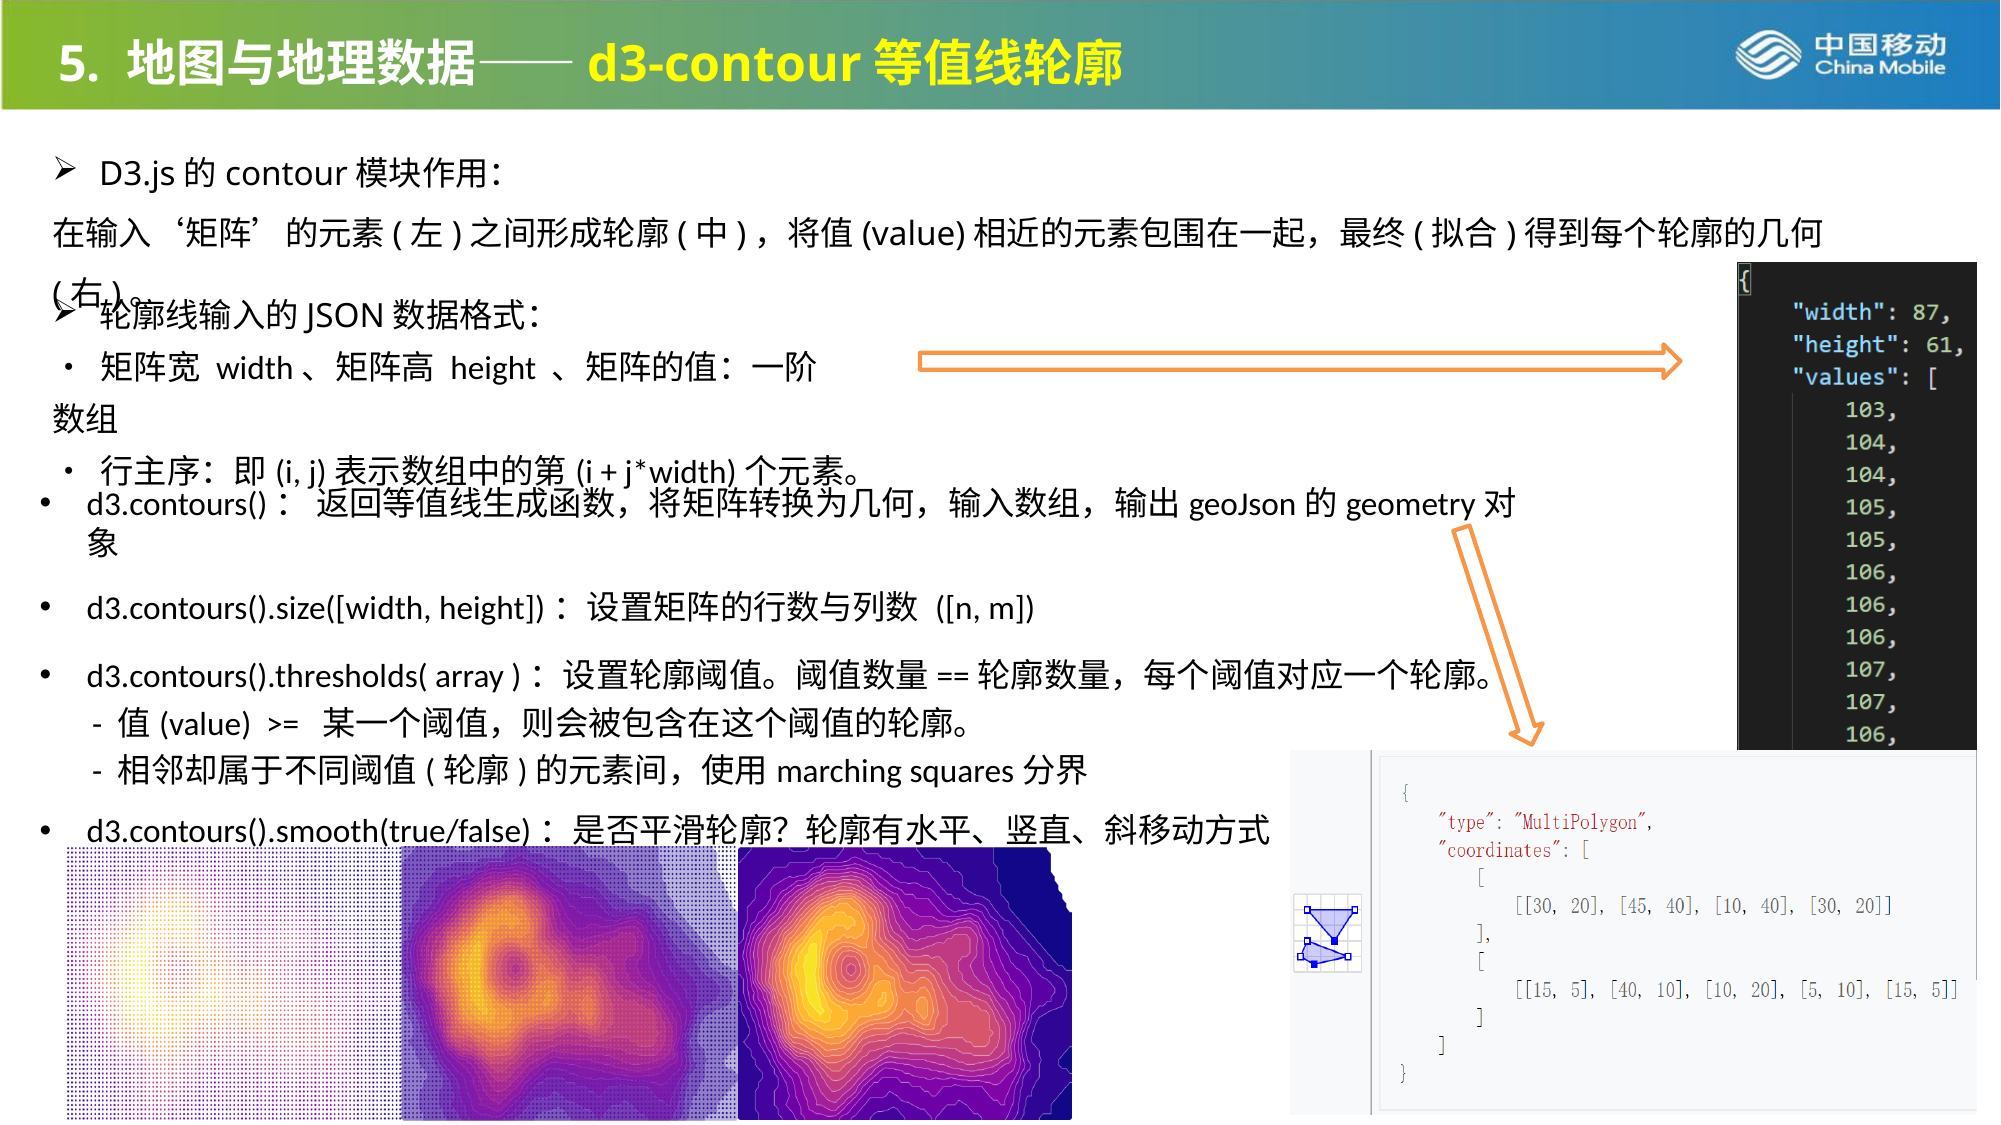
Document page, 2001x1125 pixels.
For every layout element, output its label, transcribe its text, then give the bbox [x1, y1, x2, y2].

picture [0, 0, 2000, 112]
text_box D3.js的contour模块作用： 在输入‘矩阵’的元素(左)之间形成轮廓(中)，将值(value)相近的元素包围在一起，最终(拟合)得到每个轮廓的几何(右)。 [37, 124, 1938, 320]
text_box [1451, 523, 1545, 747]
text_box 轮廓线输入的JSON数据格式： • 矩阵宽 width、矩阵高 height 、矩阵的值：一阶数组 • 行主序：即(i, j)表示数组中的第(i + j*width)个元素。 [37, 275, 864, 474]
picture [1289, 262, 1977, 1116]
text_box d3.contours()： 返回等值线生成函数，将矩阵转换为几何，输入数组，输出geoJson的geometry对象 d3.contours().size([width, height])：设置矩阵的行数与列数 ([n, m]) d3.contours().thresholds( array )：设置轮廓阈值。阈值数量==轮廓数量，每个阈值对应一个轮廓。 - 值(value) >= 某一个阈值，则会被包含在这个阈值的轮廓。 - 相邻却属于不同阈值(轮廓)的元素间，使用marching squares分界 d3.contours().smooth(true/false)：是否平滑轮廓？轮廓有水平、竖直、斜移动方式 [24, 474, 1548, 857]
text_box [917, 342, 1683, 381]
title 5. 地图与地理数据——d3-contour等值线轮廓 [43, 29, 1205, 124]
picture [62, 839, 1076, 1125]
